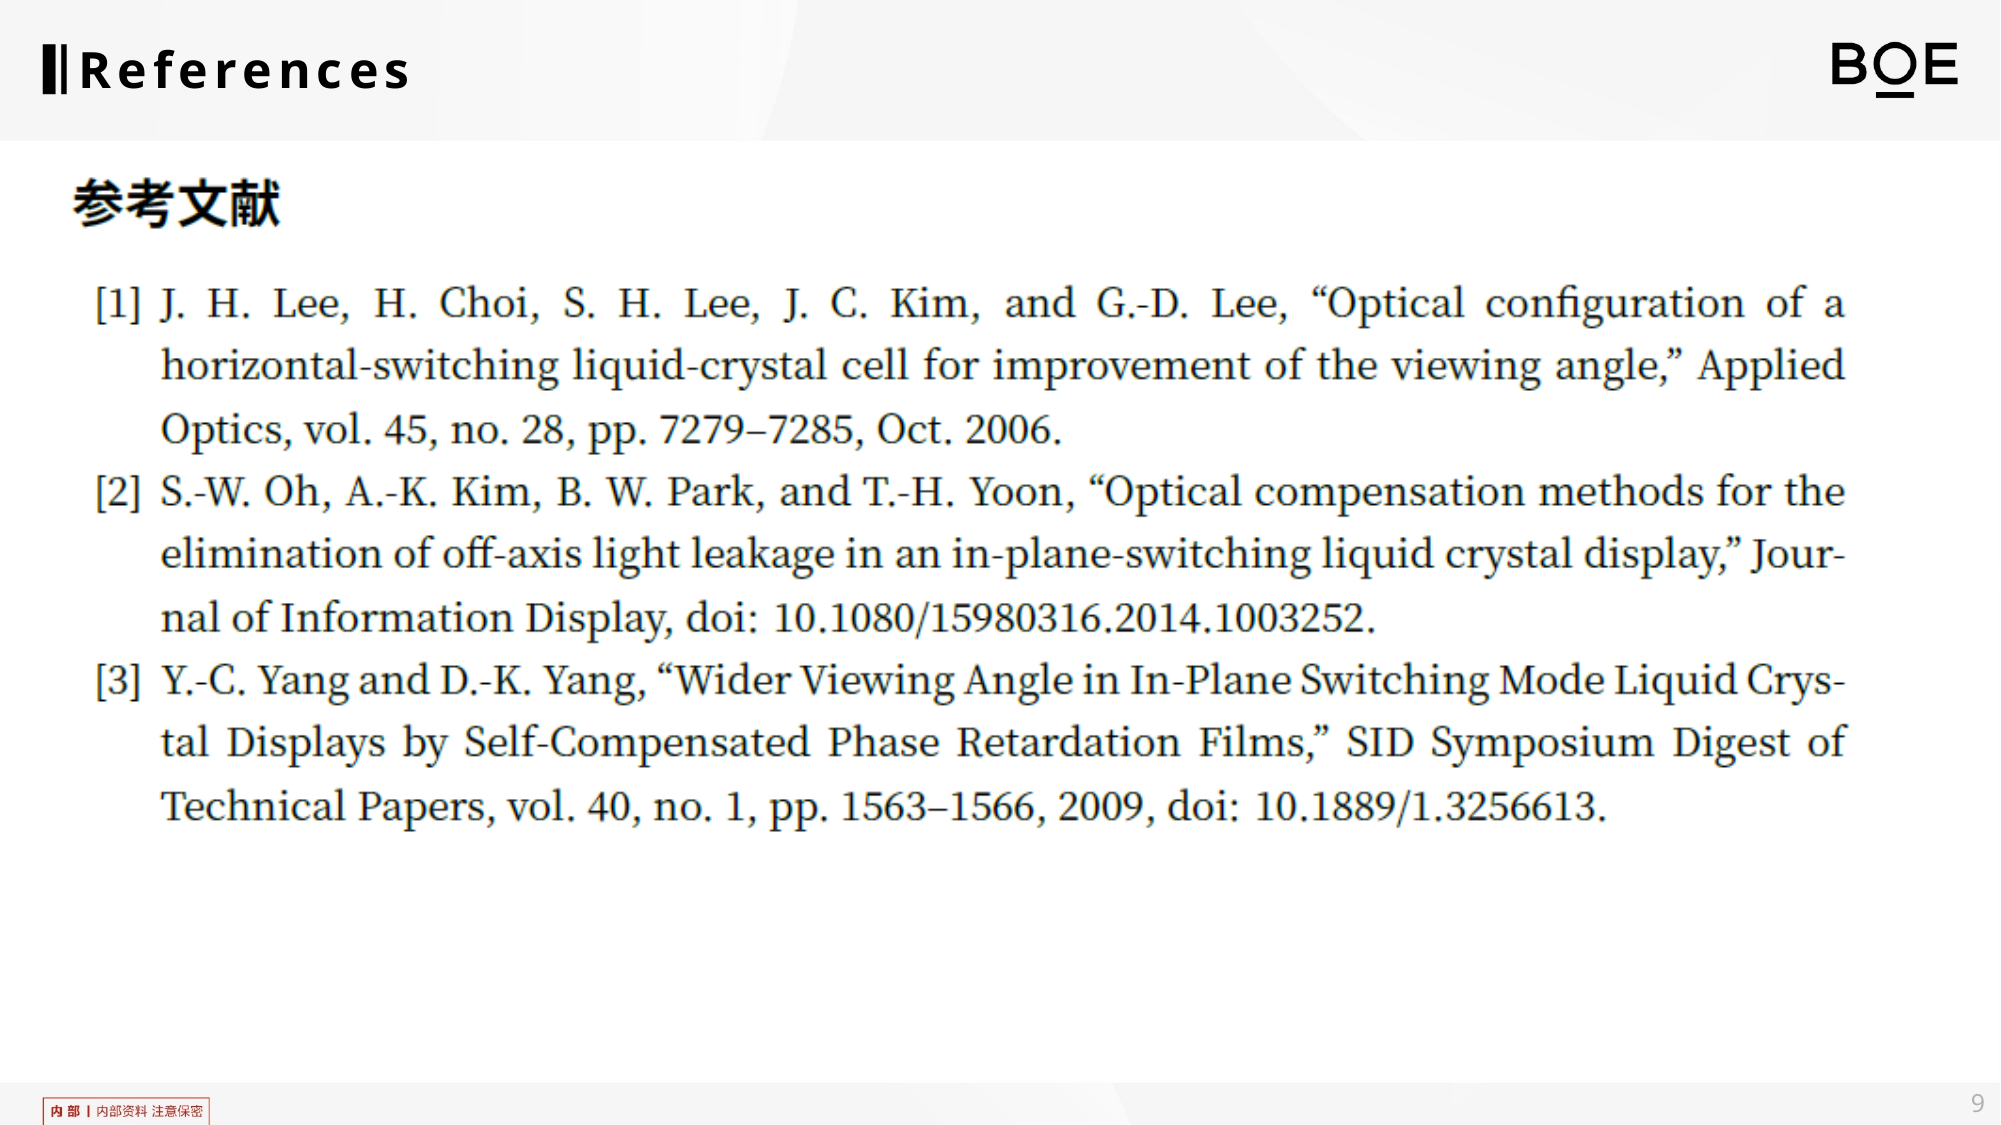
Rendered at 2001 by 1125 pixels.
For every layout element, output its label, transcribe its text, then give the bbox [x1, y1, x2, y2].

list References [63, 10, 1833, 128]
slide_number 9 [1549, 1084, 2000, 1125]
picture [0, 0, 2000, 1125]
